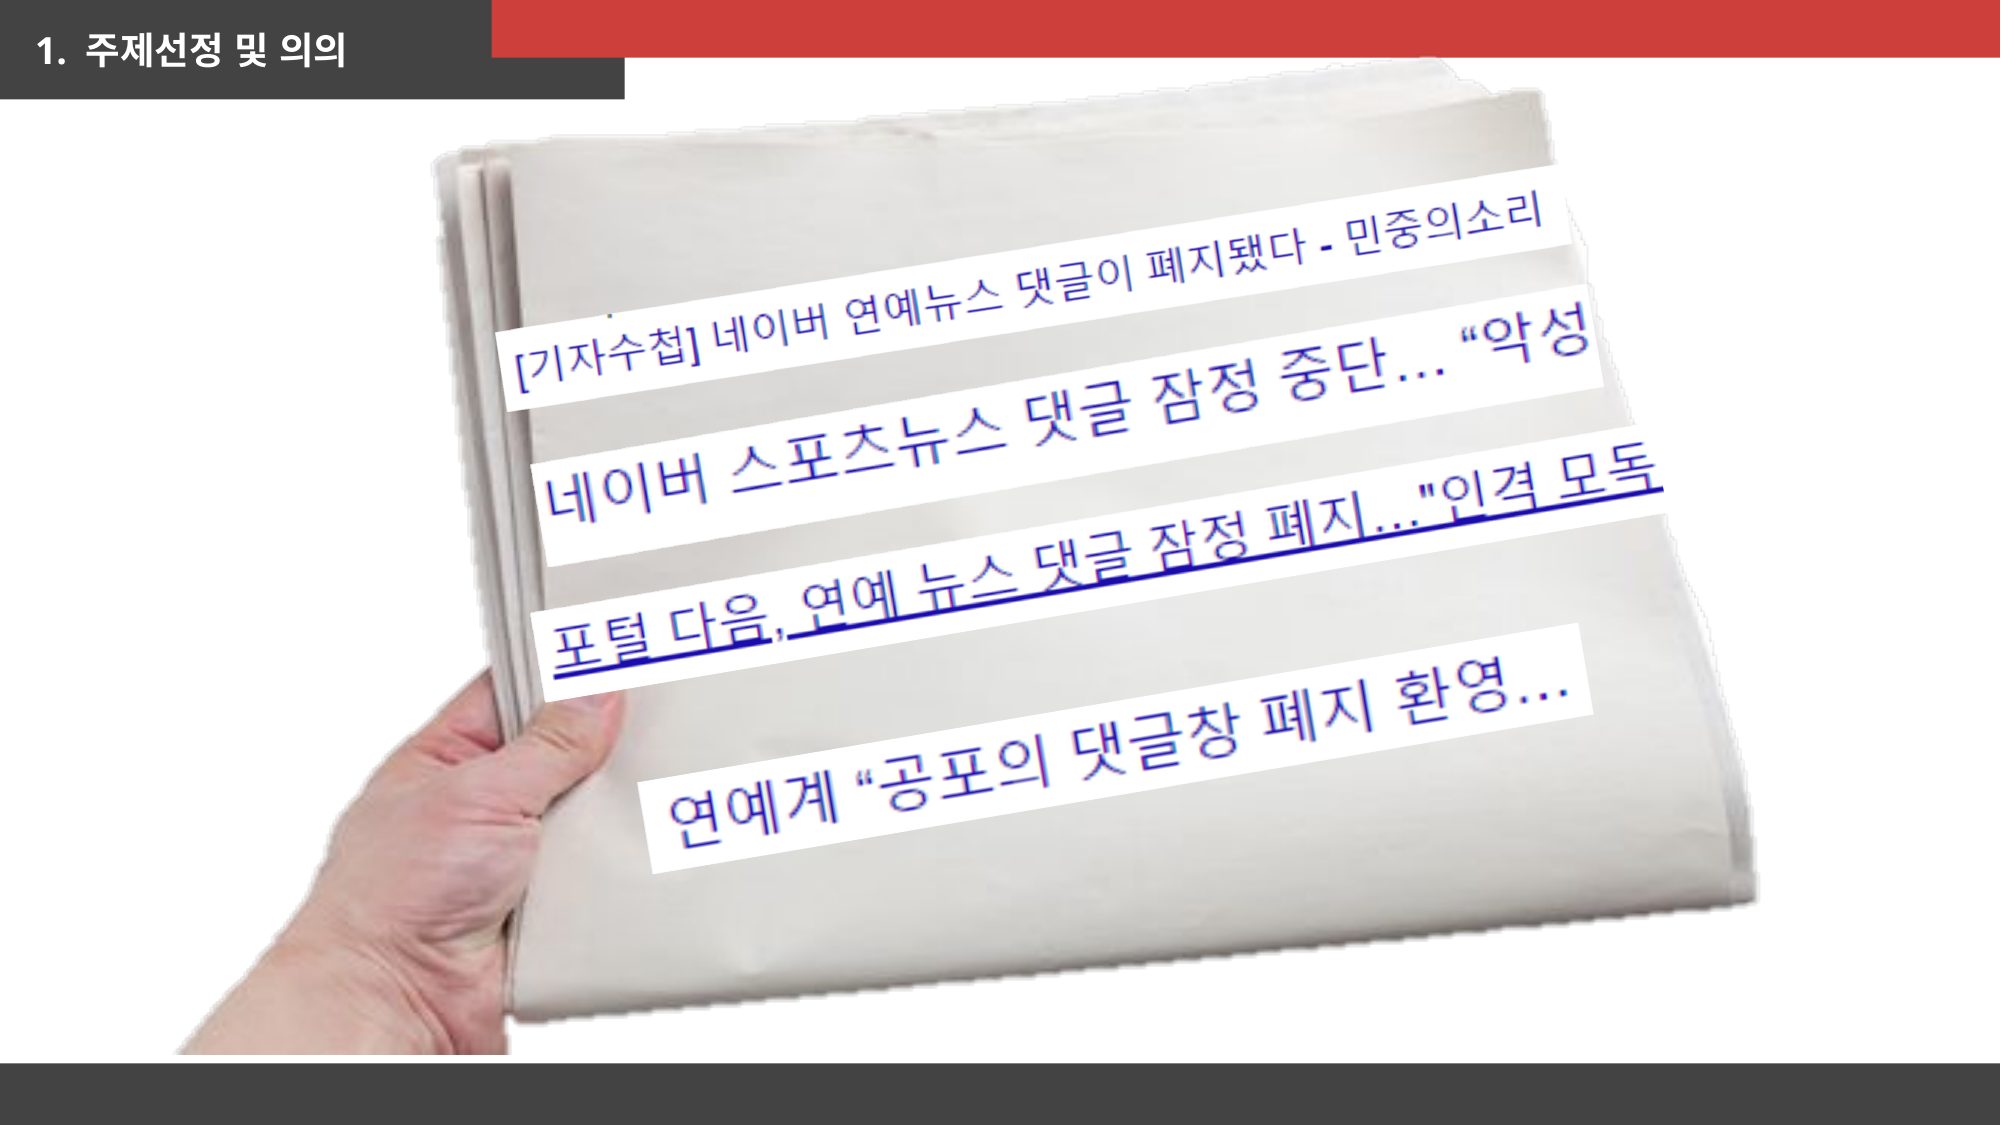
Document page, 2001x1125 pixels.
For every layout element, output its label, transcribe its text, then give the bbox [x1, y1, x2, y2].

text_box 1. 주제선정 및 의의 [14, 16, 438, 82]
picture [153, 23, 1877, 1055]
